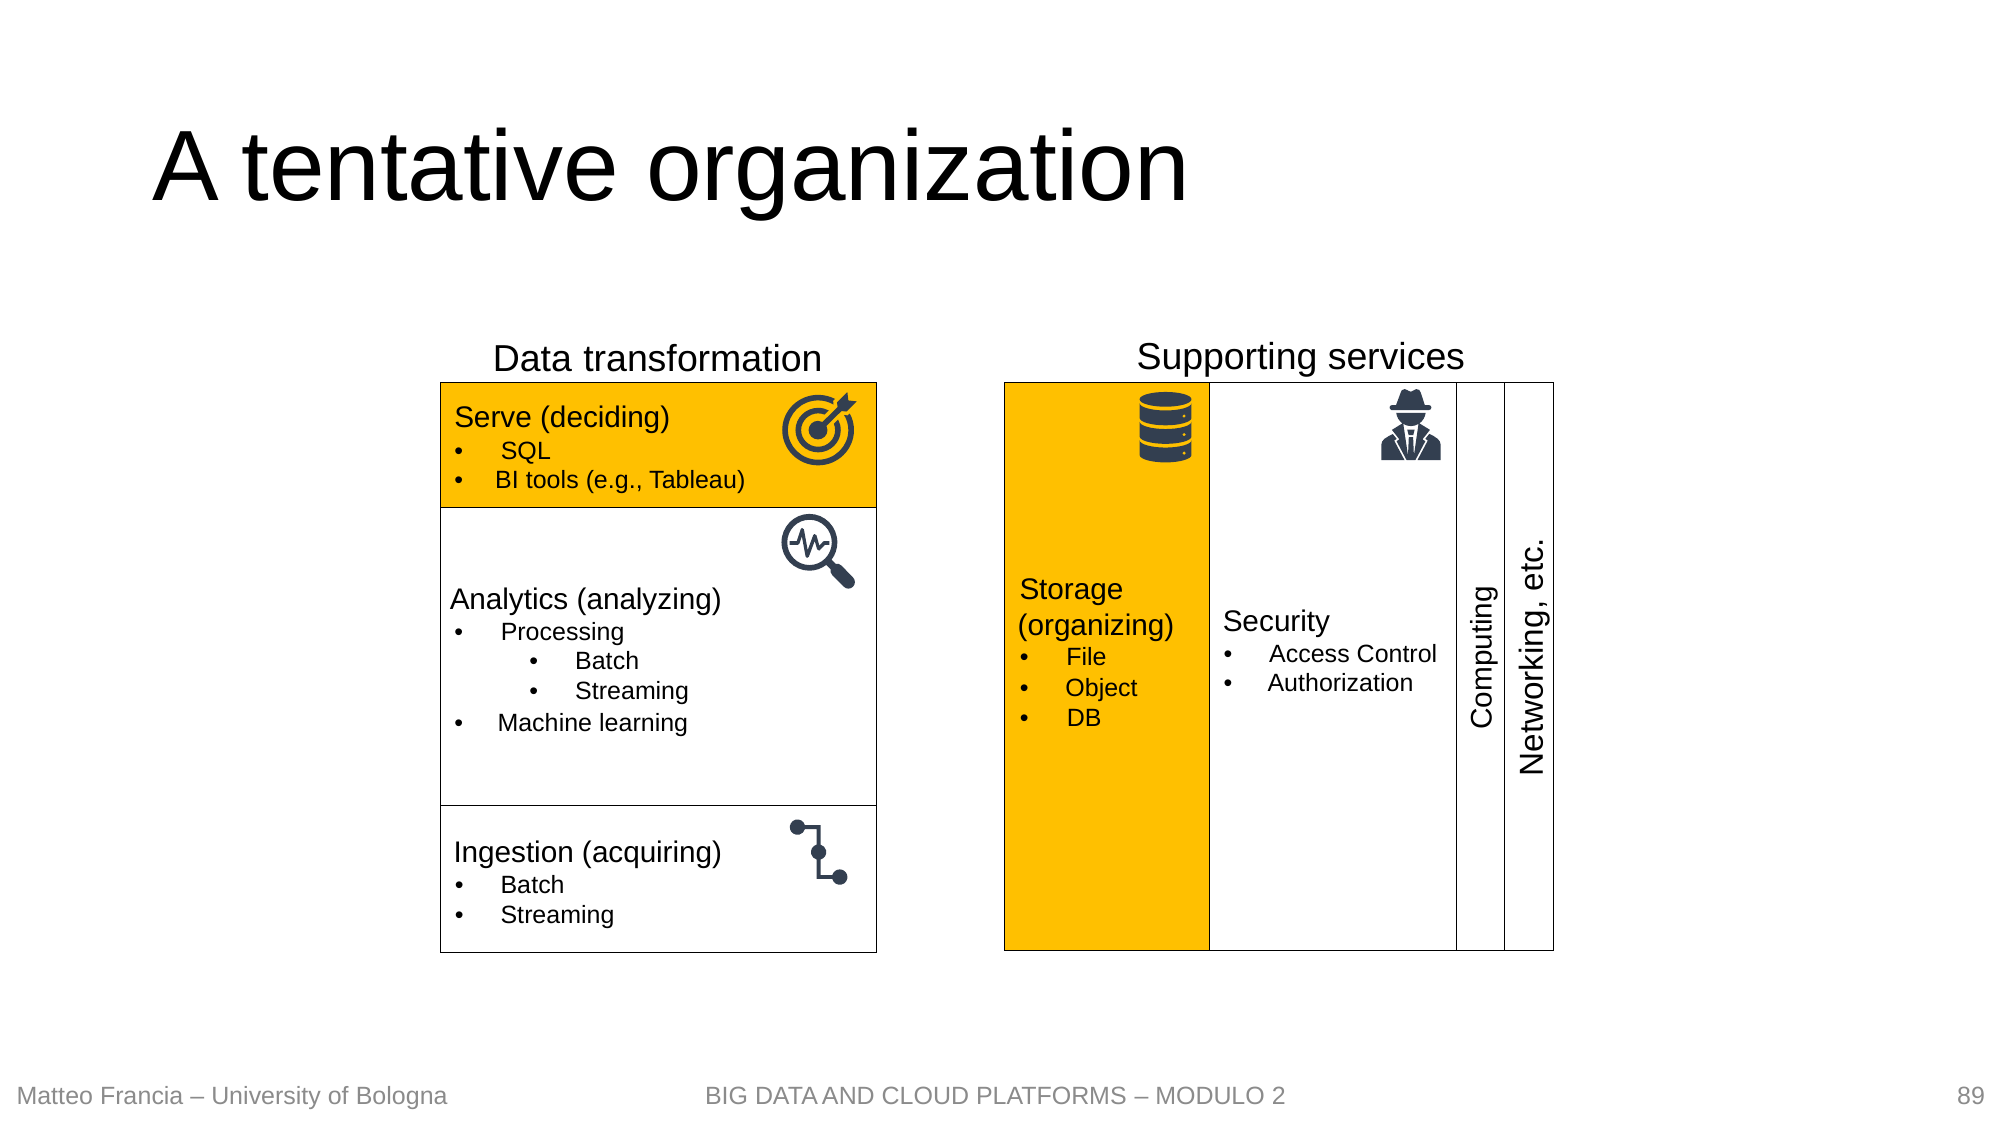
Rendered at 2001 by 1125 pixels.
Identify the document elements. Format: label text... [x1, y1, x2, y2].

title A tentative organization [137, 59, 1863, 278]
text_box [439, 325, 1558, 953]
footer Matteo Francia – University of Bologna [0, 1065, 466, 1125]
slide_number 89 [1550, 1065, 2000, 1125]
